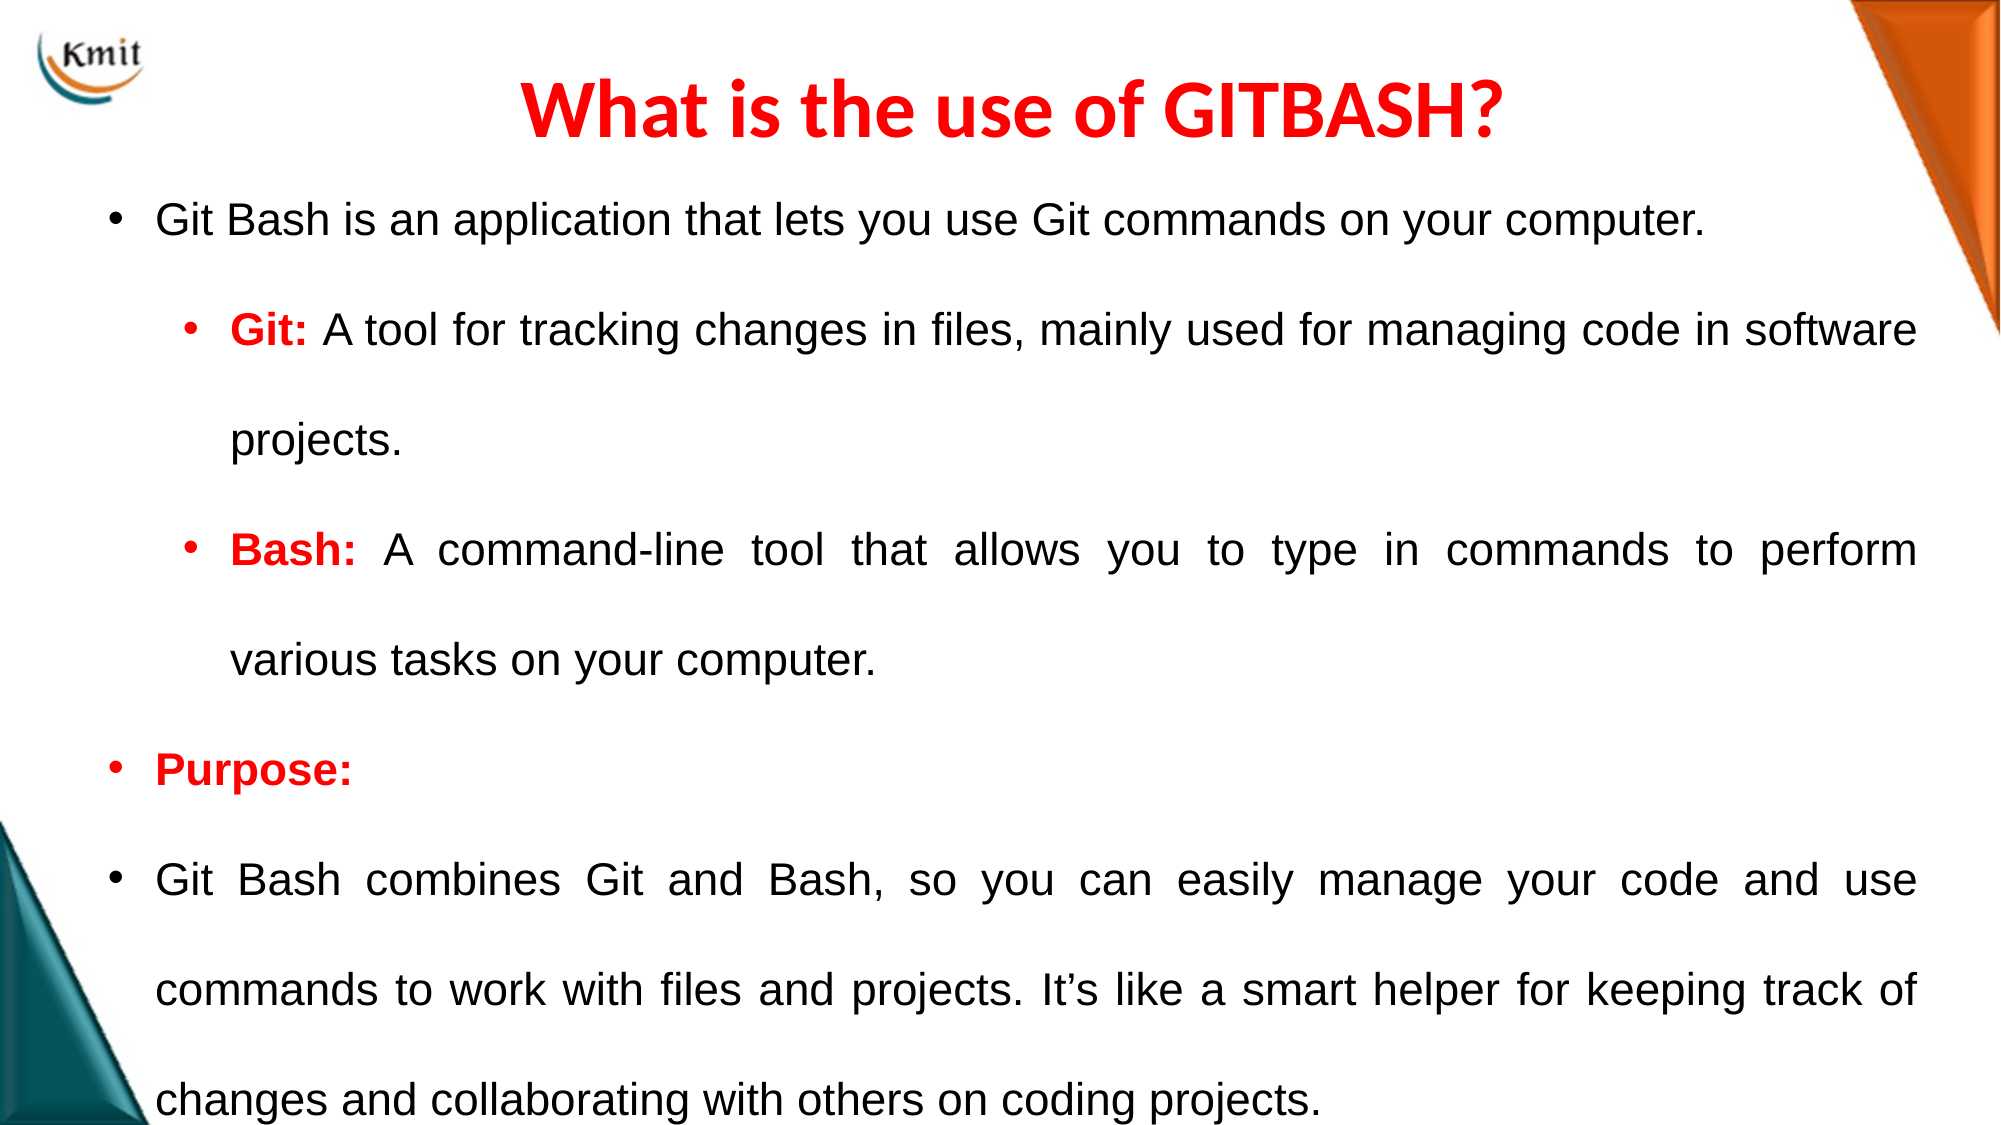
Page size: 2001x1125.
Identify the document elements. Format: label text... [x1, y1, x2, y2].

list [88, 251, 93, 1028]
text_box Git Bash is an application that lets you use Git commands on your computer. Git: A tool for tracking changes in files, mainly used for managing code in software projects. Bash: A command-line tool that allows you to type in commands to perform various tasks on your computer. Purpose: Git Bash combines Git and Bash, so you can easily manage your code and use commands to work with files and projects. It’s like a smart helper for keeping track of changes and collaborating with others on coding projects. [93, 127, 1934, 1125]
title What is the use of GITBASH? [113, 12, 1914, 127]
picture [0, 0, 2001, 1125]
